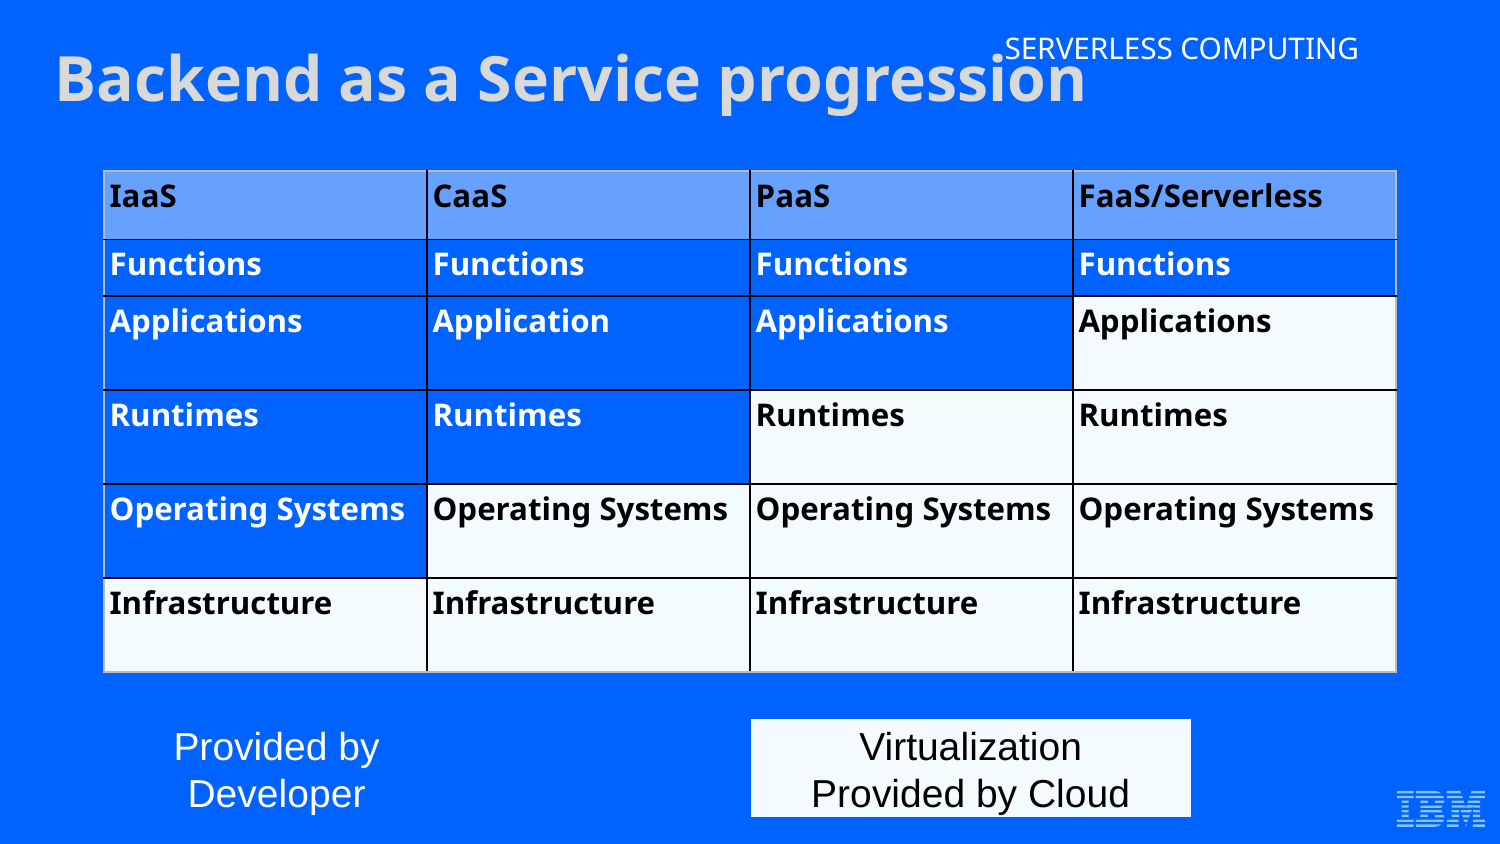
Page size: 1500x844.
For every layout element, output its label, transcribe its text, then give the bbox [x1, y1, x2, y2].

table_cell Infrastructure [428, 579, 749, 671]
table_cell Application [428, 297, 749, 389]
table_cell Functions [1074, 240, 1395, 295]
table_header IaaS [105, 172, 426, 239]
table_cell Functions [428, 240, 749, 295]
table_cell Operating Systems [105, 485, 426, 577]
text_box Virtualization Provided by Cloud [750, 718, 1192, 818]
table_cell Runtimes [751, 391, 1072, 483]
table_cell Operating Systems [751, 485, 1072, 577]
table_cell Functions [105, 240, 426, 295]
table_header FaaS/Serverless [1074, 172, 1395, 239]
table_cell Applications [105, 297, 426, 389]
text_box SERVERLESS COMPUTING [932, 22, 1432, 73]
text_box Provided by Developer [126, 718, 427, 818]
table_header PaaS [751, 172, 1072, 239]
table_header CaaS [428, 172, 749, 239]
table_cell Runtimes [105, 391, 426, 483]
table_cell Runtimes [1074, 391, 1395, 483]
table_cell Applications [1074, 297, 1395, 389]
table_cell Operating Systems [428, 485, 749, 577]
table_cell Infrastructure [105, 579, 426, 671]
table_cell Infrastructure [1074, 579, 1395, 671]
table_cell Applications [751, 297, 1072, 389]
table_cell Operating Systems [1074, 485, 1395, 577]
table_cell Infrastructure [751, 579, 1072, 671]
title Backend as a Service progression [54, 55, 1347, 197]
table_cell Runtimes [428, 391, 749, 483]
table_cell Functions [751, 240, 1072, 295]
